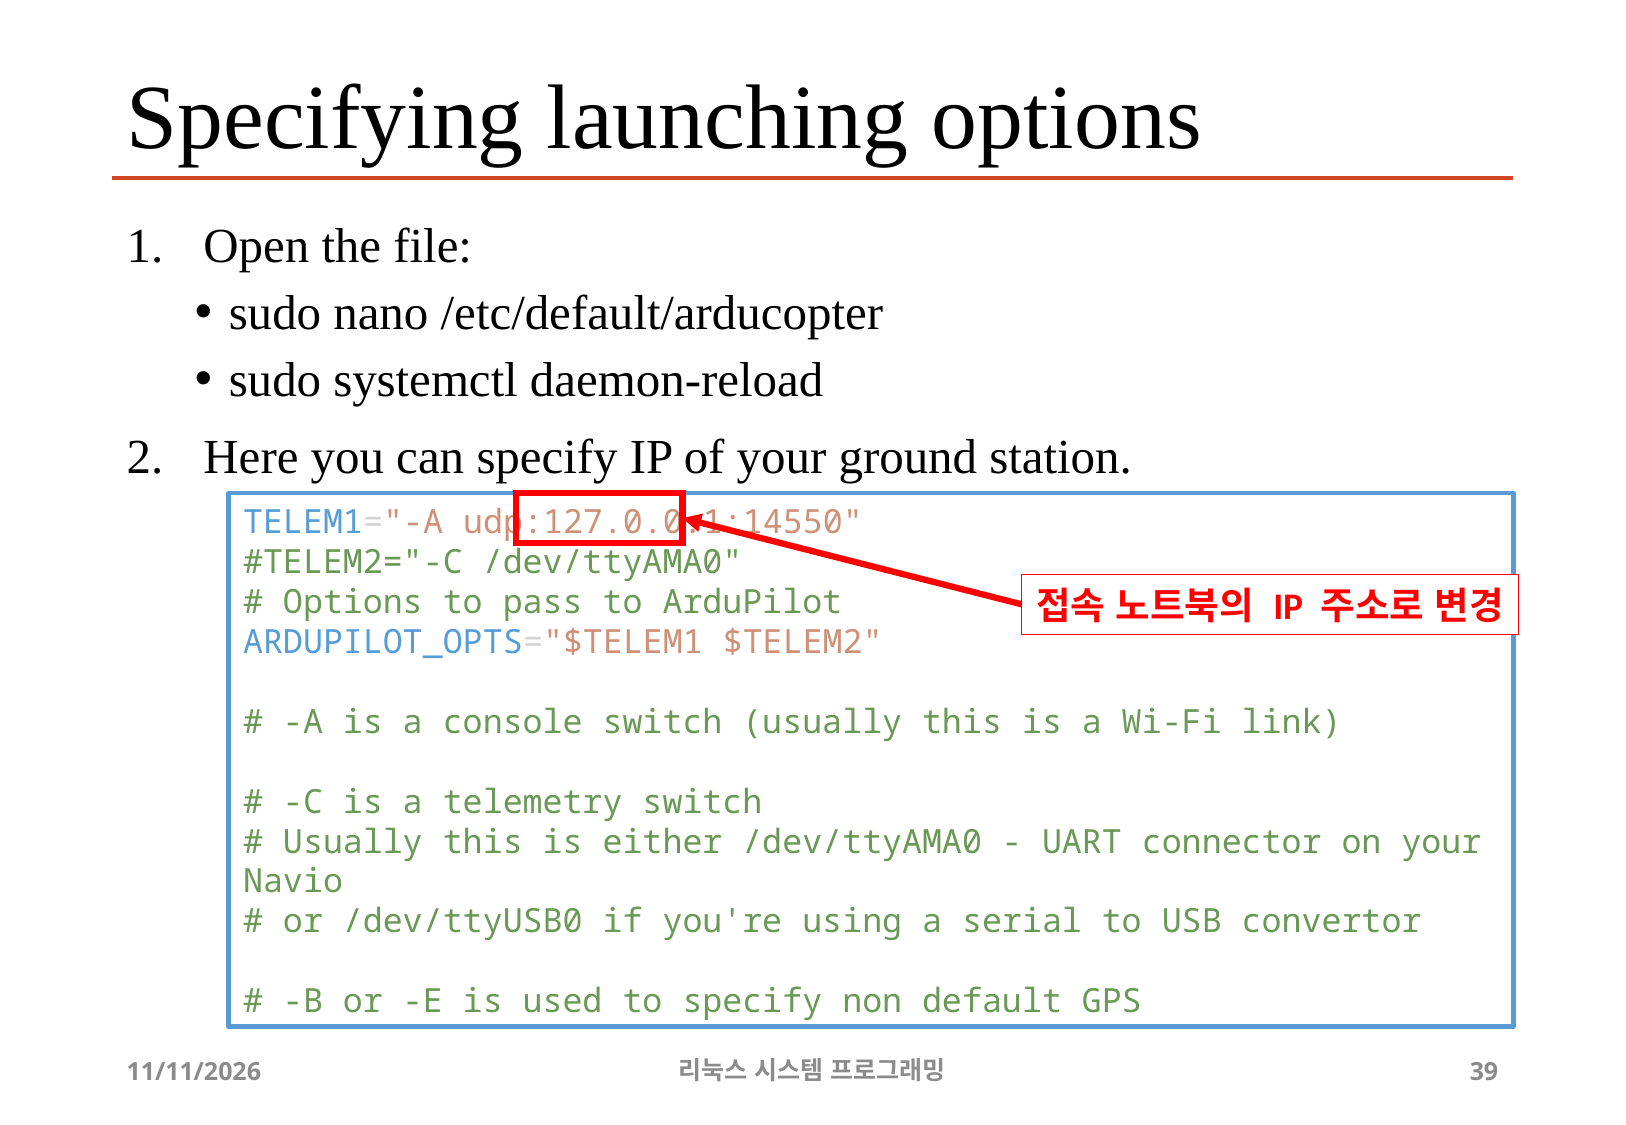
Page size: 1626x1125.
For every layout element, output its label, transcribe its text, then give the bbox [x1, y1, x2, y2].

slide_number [111, 1042, 303, 1103]
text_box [682, 518, 1015, 605]
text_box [228, 492, 1514, 1034]
list Open the file: sudo nano /etc/default/arducopter sudo systemctl daemon-reload Here you can specify IP of your ground station. [111, 205, 1514, 493]
footer 리눅스 시스템 프로그래밍 [538, 1042, 1087, 1103]
slide_number 39 [1433, 1042, 1514, 1103]
title Specifying launching options [111, 59, 1514, 179]
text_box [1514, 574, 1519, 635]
